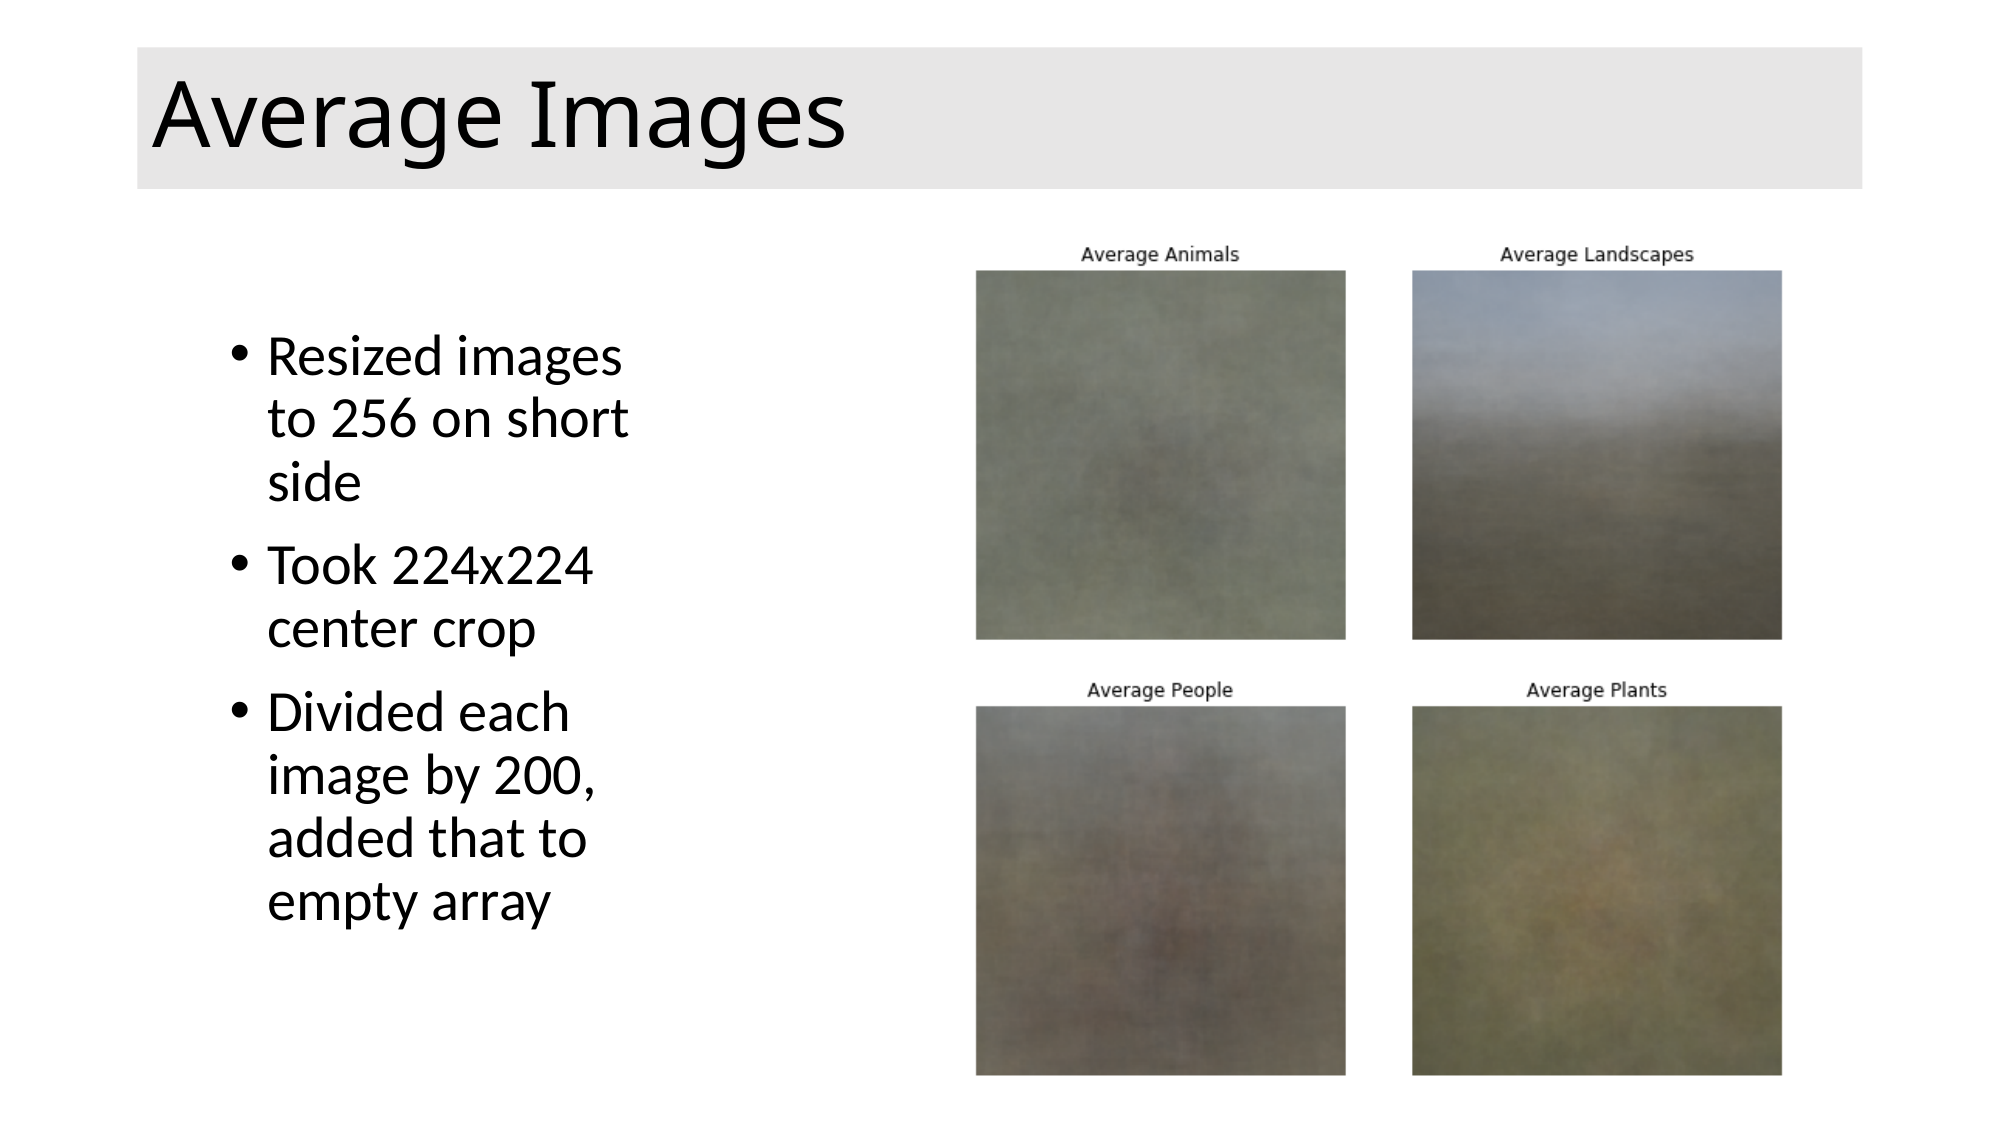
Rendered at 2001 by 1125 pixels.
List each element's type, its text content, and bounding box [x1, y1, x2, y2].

list Resized images to 256 on short side Took 224x224 center crop Divided each image by 200, added that to empty array [214, 317, 692, 1031]
title Average Images [137, 47, 1863, 189]
picture [916, 229, 1807, 1119]
